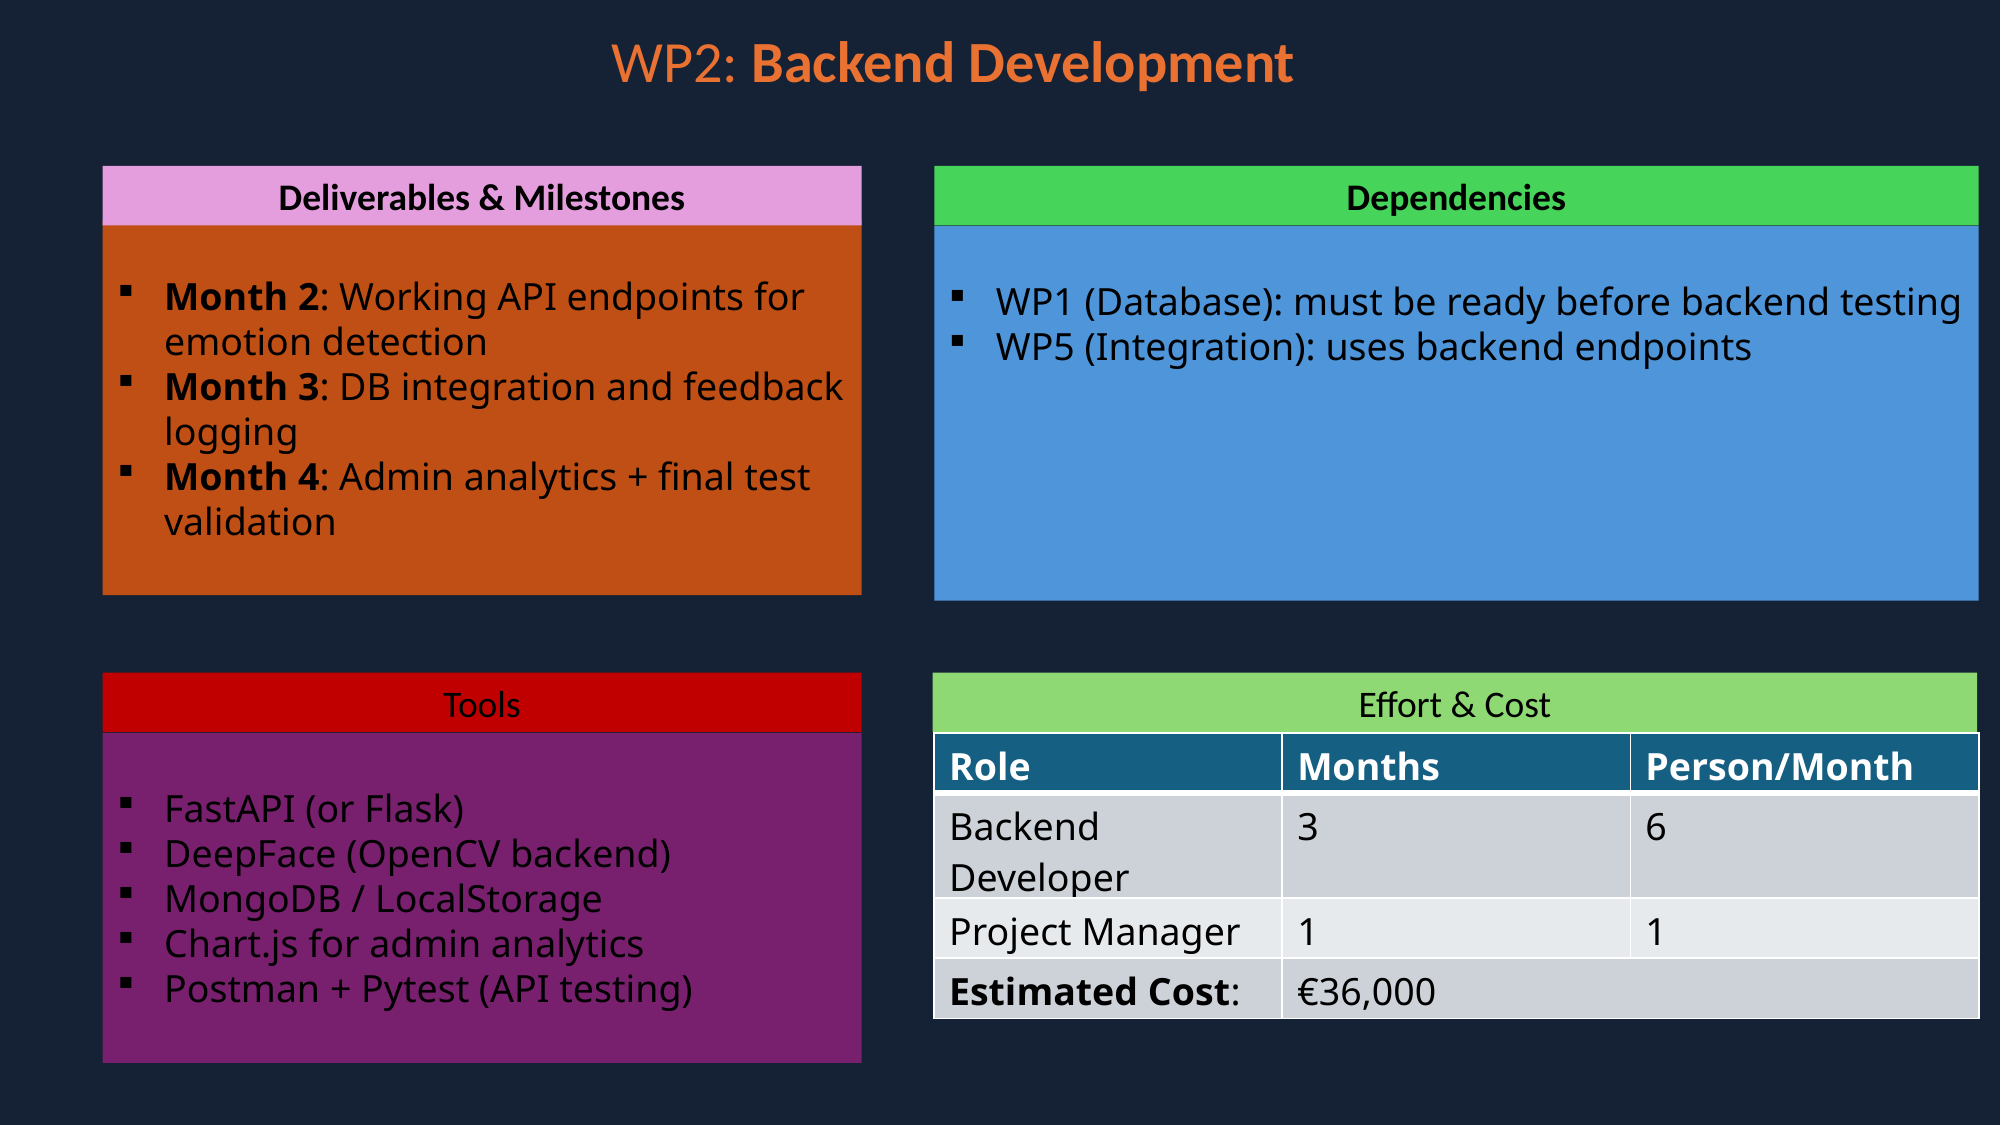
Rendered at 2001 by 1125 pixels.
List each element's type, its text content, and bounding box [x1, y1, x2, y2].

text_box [101, 165, 863, 600]
table_cell 3 [1283, 796, 1630, 897]
table_cell 6 [1631, 796, 1978, 897]
table_cell 1 [1631, 899, 1978, 957]
table_cell 1 [1283, 899, 1630, 957]
table_cell Backend Developer [935, 796, 1281, 897]
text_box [101, 671, 863, 1067]
table_header Person/Month [1631, 734, 1978, 790]
table_cell €36,000 [1283, 959, 1978, 1018]
table_cell Project Manager [935, 899, 1281, 957]
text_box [933, 165, 1980, 606]
table_header Role [935, 734, 1281, 790]
text_box WP2: Backend Development [362, 17, 1558, 102]
text_box Effort & Cost [932, 672, 1978, 733]
table_cell Estimated Cost: [935, 959, 1281, 1018]
table_header Months [1283, 734, 1630, 790]
